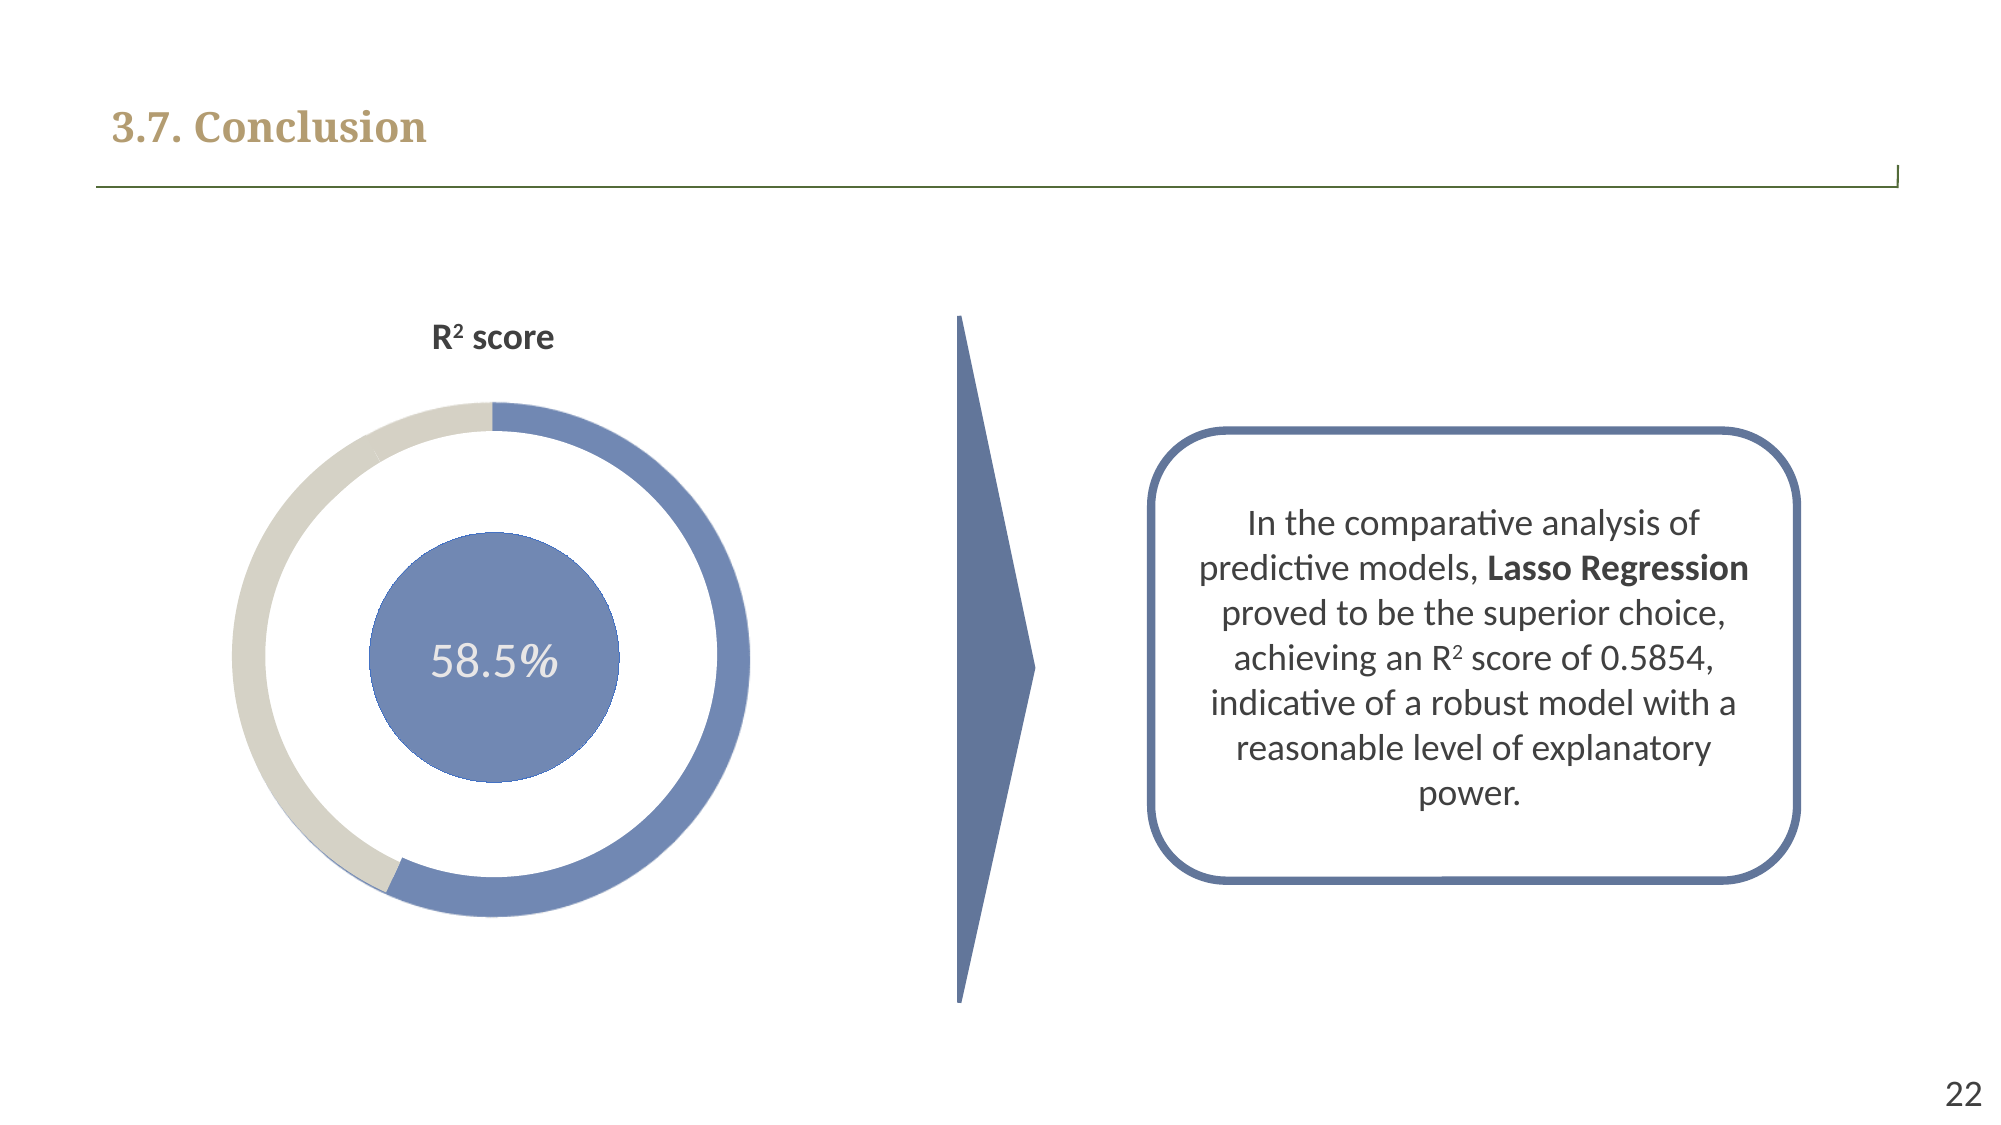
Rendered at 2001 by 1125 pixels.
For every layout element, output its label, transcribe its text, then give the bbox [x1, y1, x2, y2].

title 3.7. Conclusion [96, 71, 1903, 186]
text_box R2 score [209, 312, 778, 357]
slide_number 22 [1548, 1061, 1999, 1122]
text_box [958, 315, 1035, 1003]
text_box In the comparative analysis of predictive models, Lasso Regression proved to be the superior choice, achieving an R2 score of 0.5854, indicative of a robust model with a reasonable level of explanatory power. [1150, 429, 1799, 882]
picture [222, 381, 764, 931]
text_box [271, 431, 718, 878]
